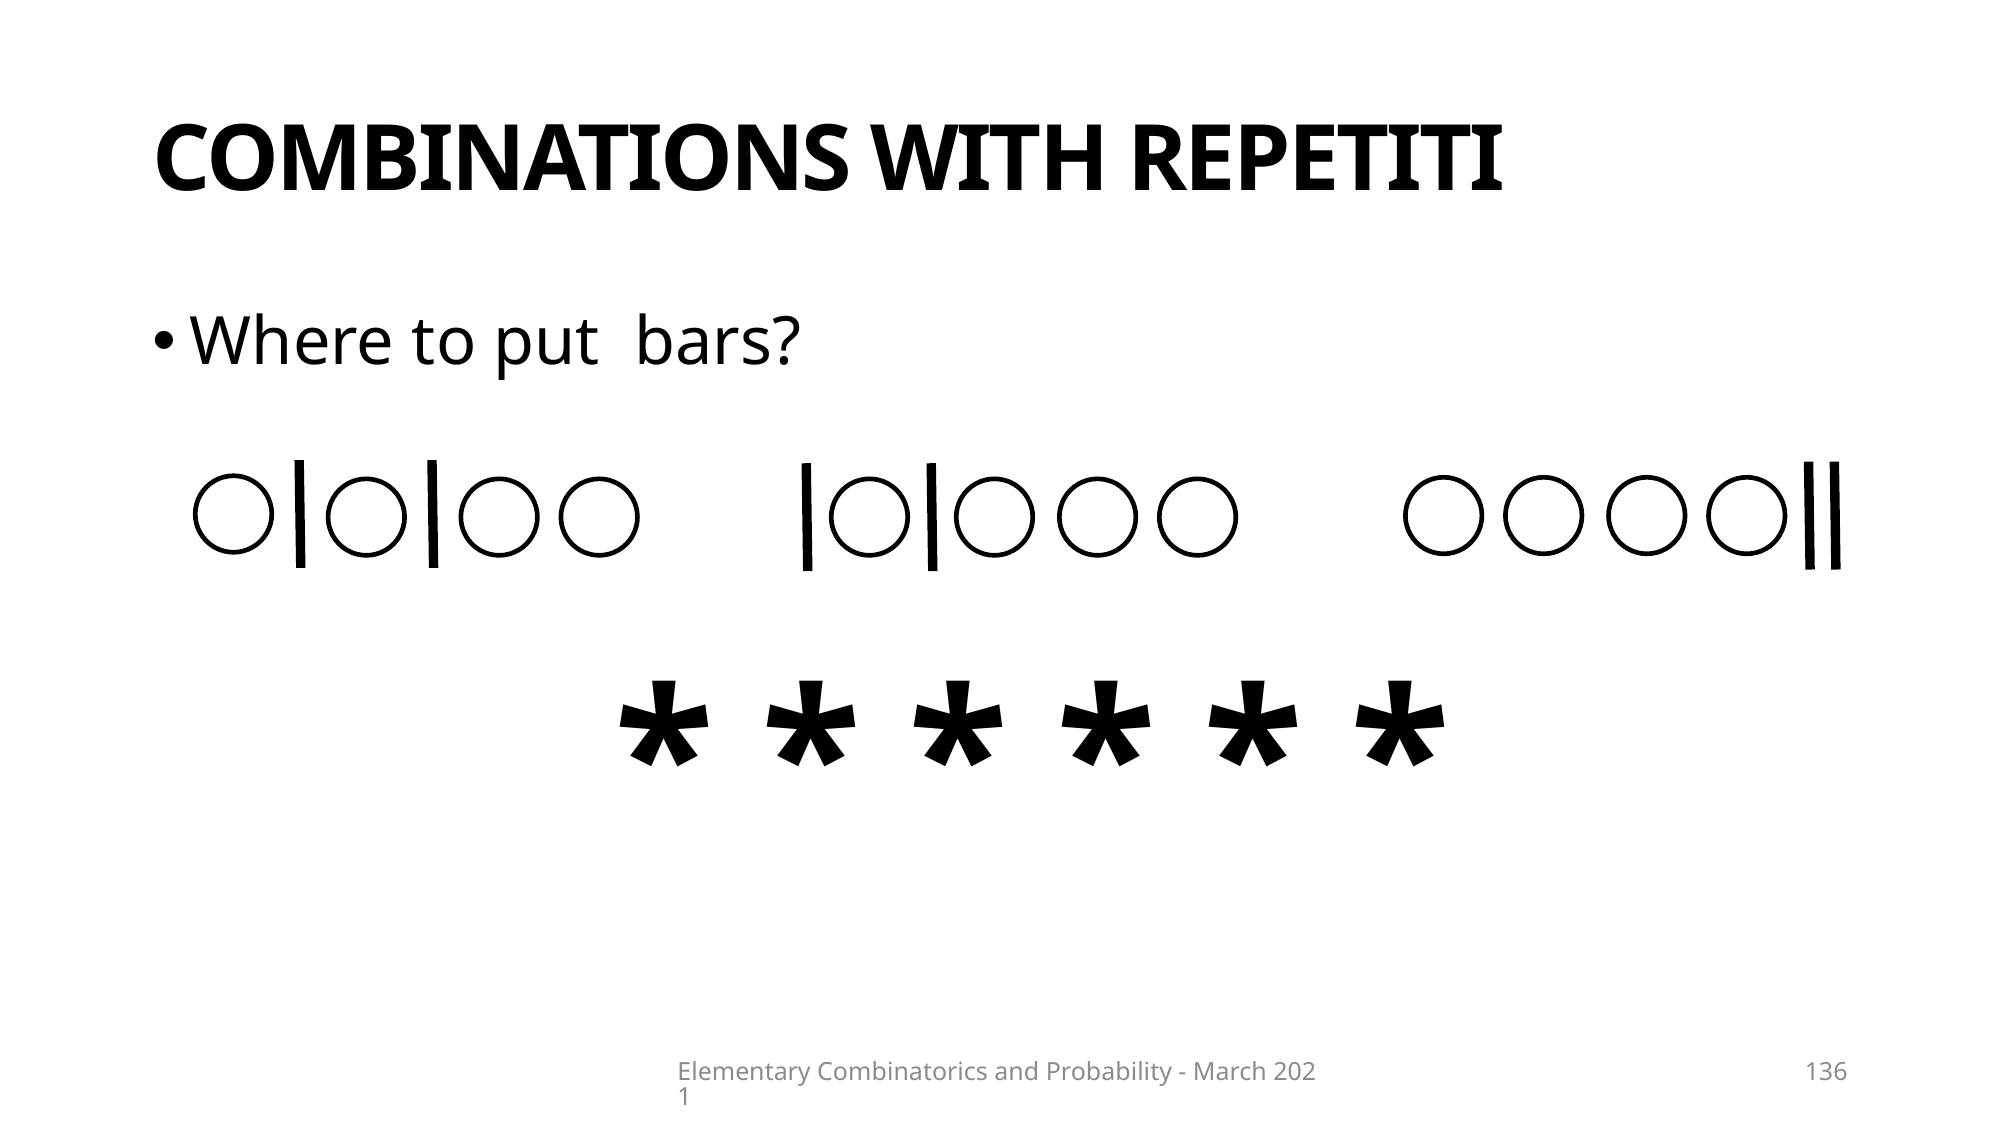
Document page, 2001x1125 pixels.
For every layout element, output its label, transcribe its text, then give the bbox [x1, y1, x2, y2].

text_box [195, 460, 638, 568]
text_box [806, 463, 1236, 572]
title Combinations with repetiti [137, 52, 1863, 270]
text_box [1405, 461, 1836, 570]
text_box * * * * * * [585, 629, 1480, 865]
footer Elementary Combinatorics and Probability - March 2021 [662, 1042, 1338, 1103]
slide_number 136 [1412, 1042, 1863, 1103]
